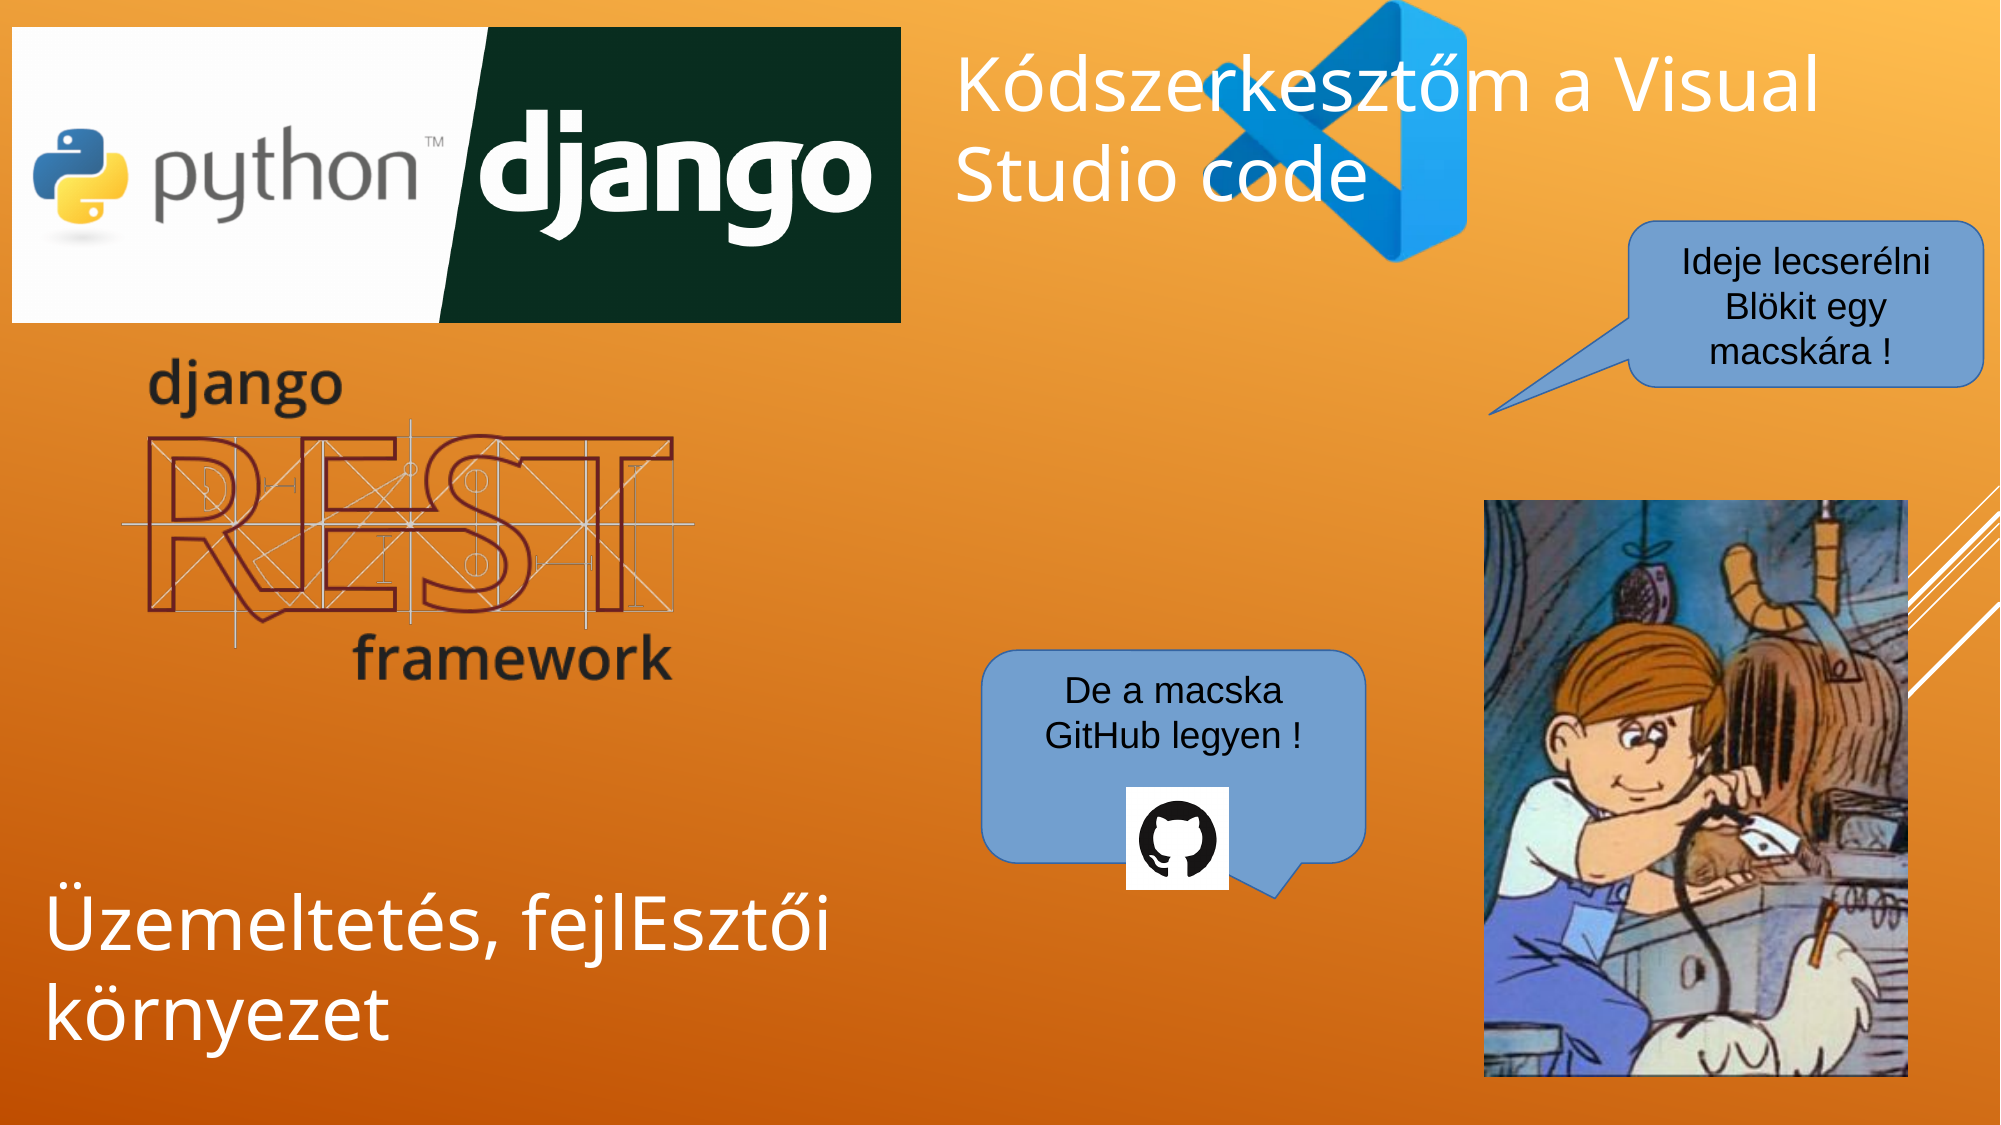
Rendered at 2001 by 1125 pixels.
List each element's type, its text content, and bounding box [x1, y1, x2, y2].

picture [12, 27, 901, 323]
picture [1484, 500, 1908, 1077]
picture [1126, 787, 1229, 890]
picture [1203, 0, 1467, 263]
title Üzemeltetés, fejlEsztői környezet [28, 841, 1082, 1089]
text_box Kódszerkesztőm a Visual Studio code [940, 28, 1203, 224]
text_box Kódszerkesztőm a Visual Studio code [1467, 28, 1924, 224]
text_box De a macska GitHub legyen ! [981, 650, 1366, 899]
text_box Ideje lecserélni Blökit egy macskára ! [1489, 221, 1984, 415]
picture [34, 354, 785, 686]
